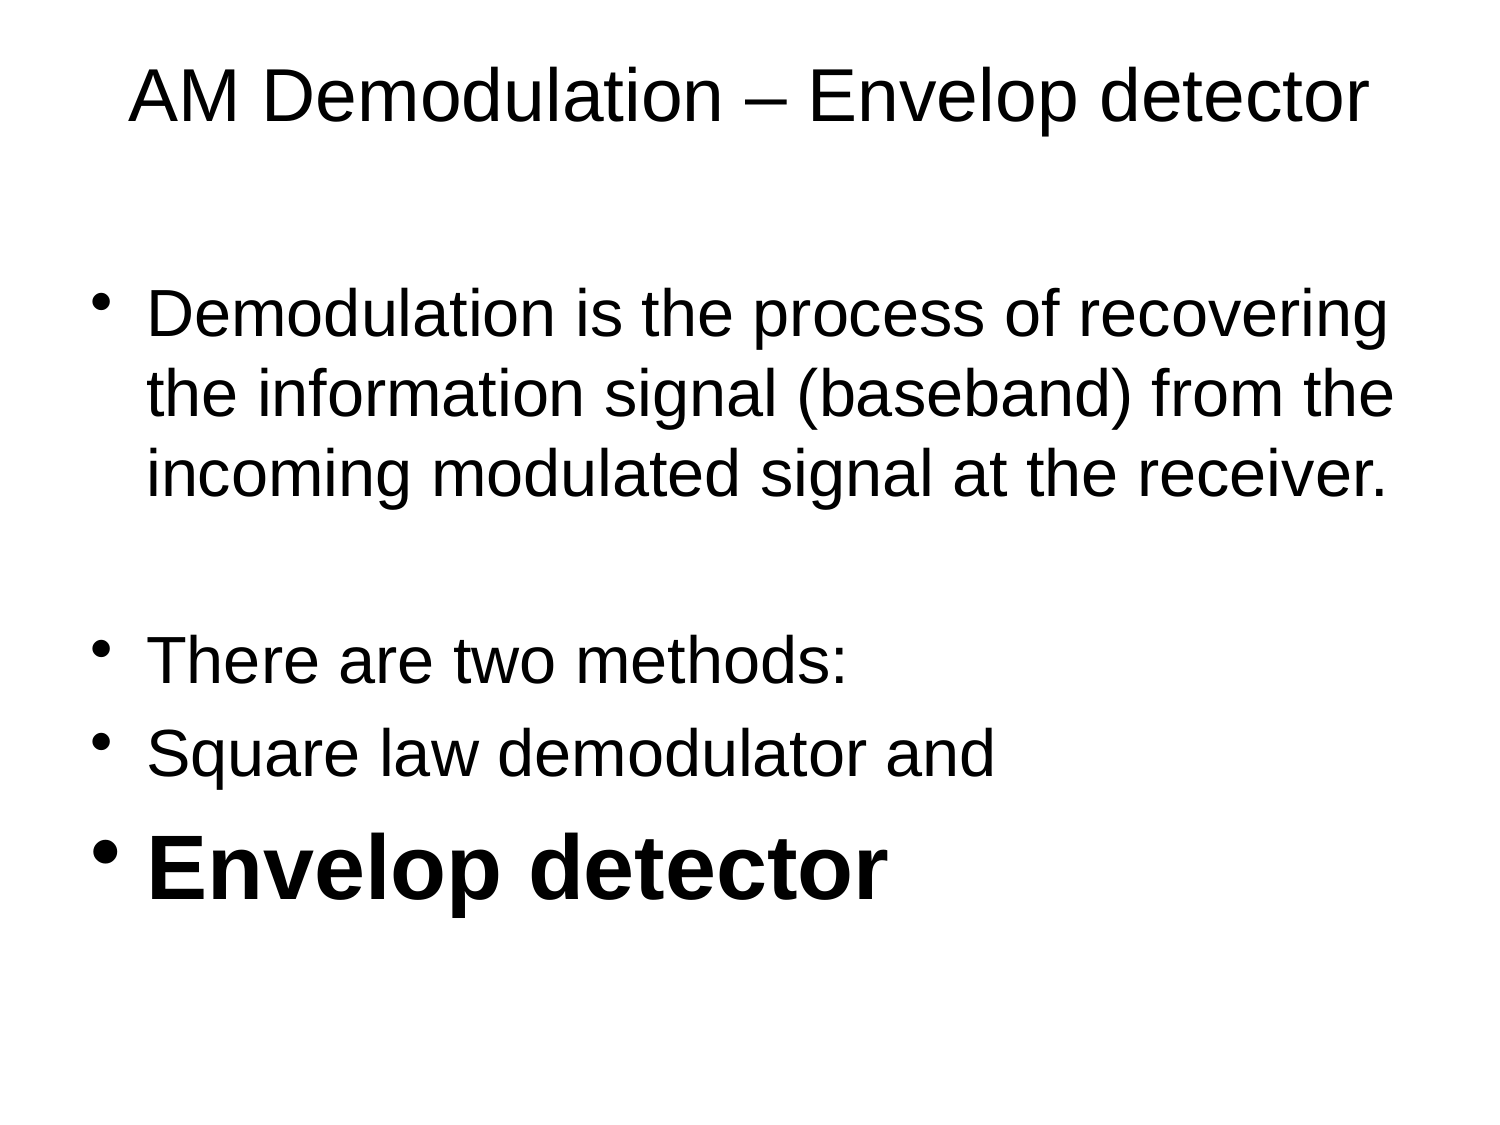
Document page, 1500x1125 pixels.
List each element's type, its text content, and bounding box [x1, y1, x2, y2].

list Demodulation is the process of recovering the information signal (baseband) from the incoming modulated signal at the receiver. There are two methods: Square law demodulator and Envelop detector [75, 262, 1425, 1005]
title AM Demodulation – Envelop detector [75, 45, 1425, 138]
